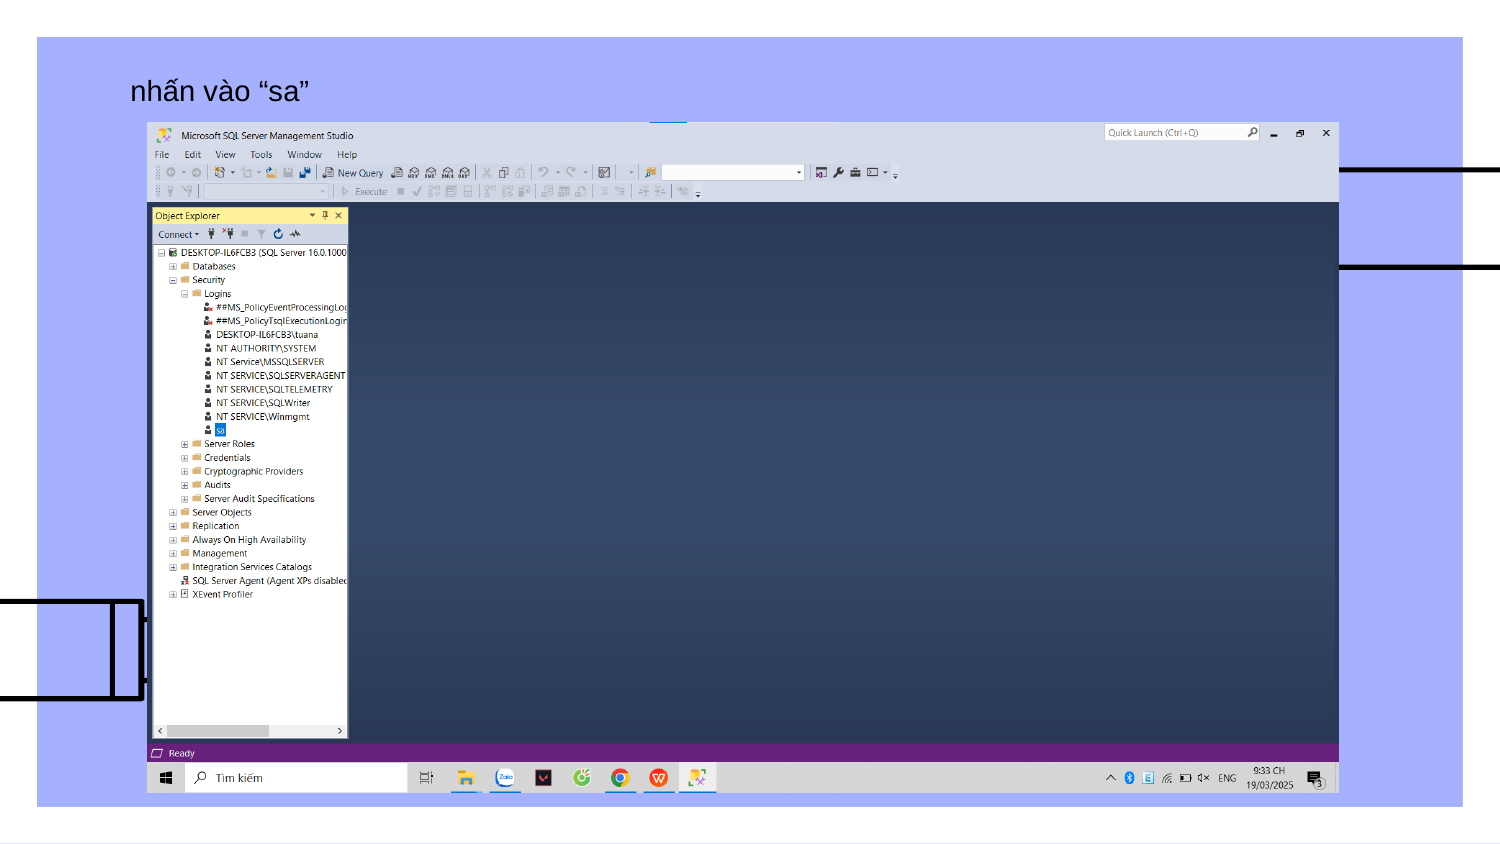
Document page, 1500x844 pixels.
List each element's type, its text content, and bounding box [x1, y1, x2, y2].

text_box nhấn vào “sa” [115, 65, 616, 116]
picture [147, 122, 1340, 794]
